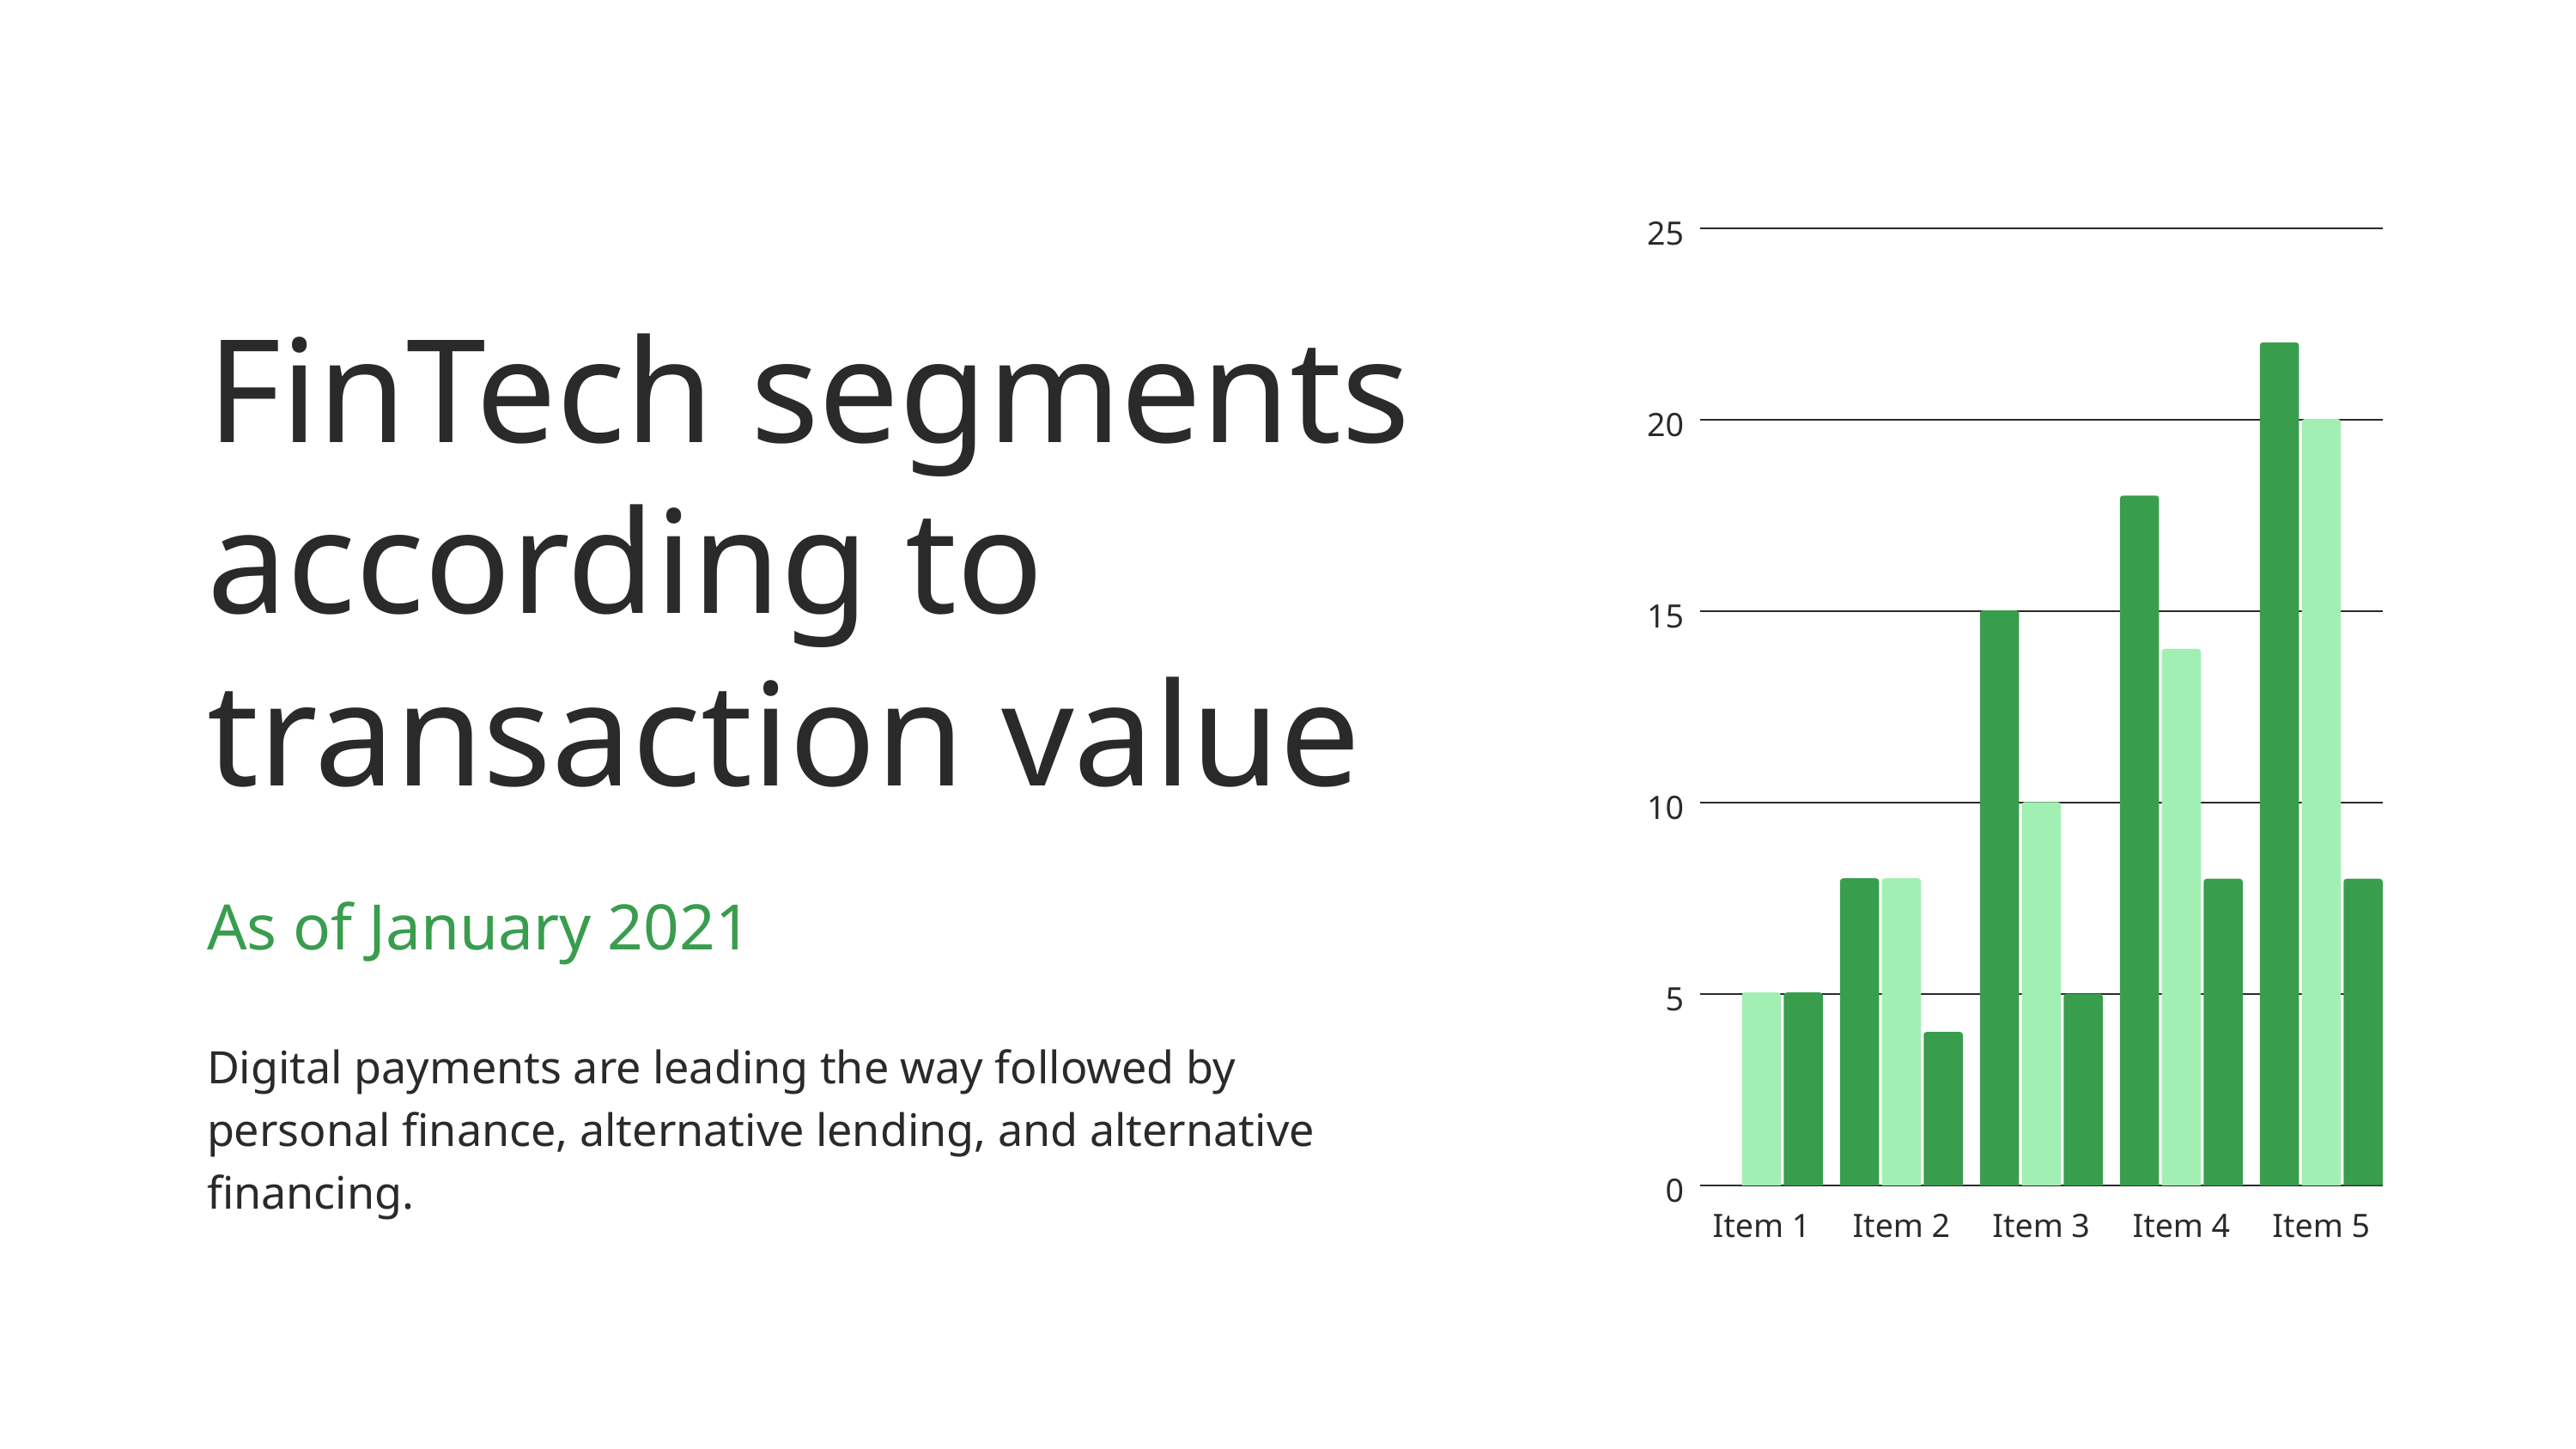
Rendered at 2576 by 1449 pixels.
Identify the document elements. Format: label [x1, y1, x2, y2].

text_box [1638, 209, 2384, 1240]
text_box [206, 298, 1430, 1150]
